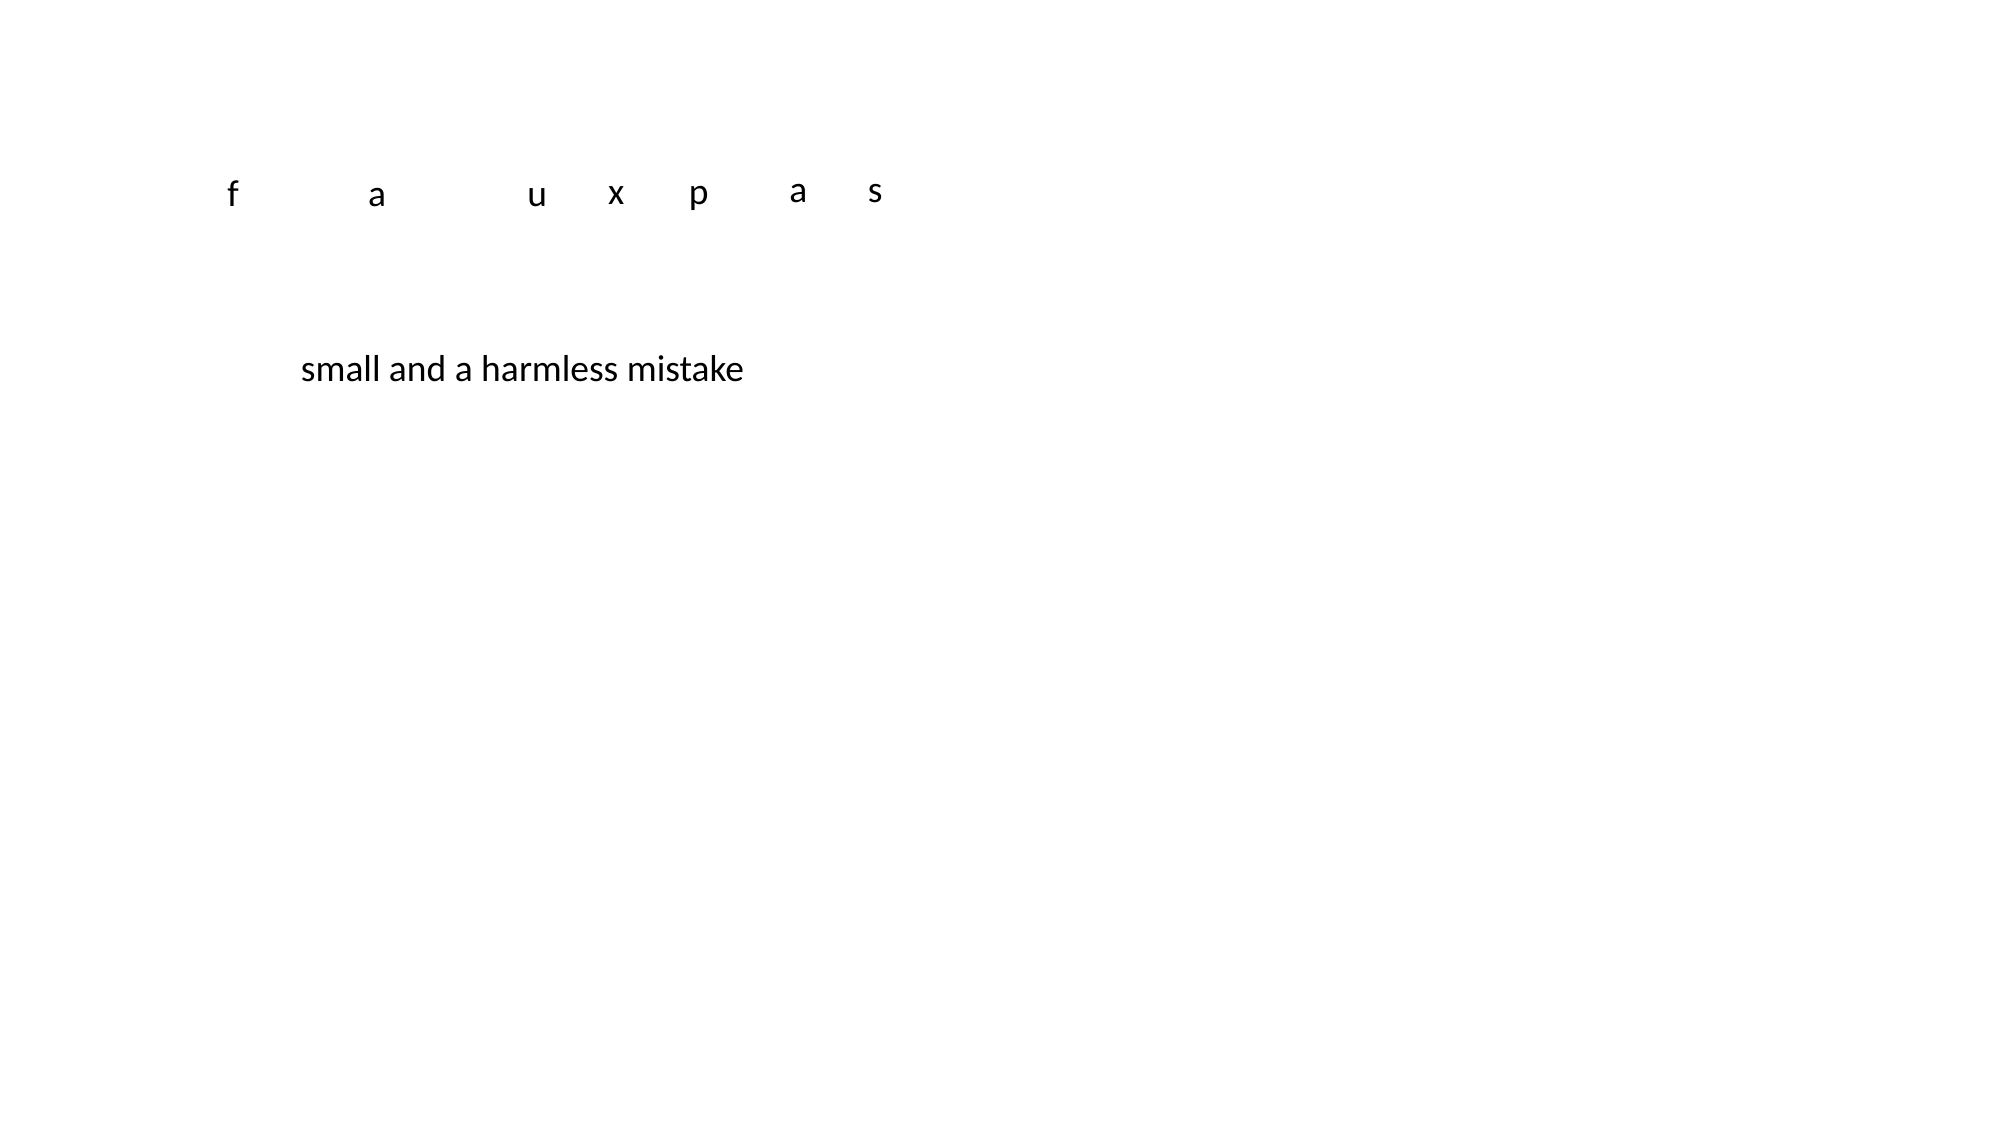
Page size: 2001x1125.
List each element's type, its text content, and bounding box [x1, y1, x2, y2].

text_box a [353, 161, 402, 222]
text_box small and a harmless mistake [286, 336, 1150, 397]
text_box p [674, 159, 724, 220]
text_box x [593, 159, 640, 220]
text_box a [774, 158, 823, 218]
text_box u [512, 161, 563, 222]
text_box f [212, 161, 254, 222]
text_box s [853, 158, 898, 218]
